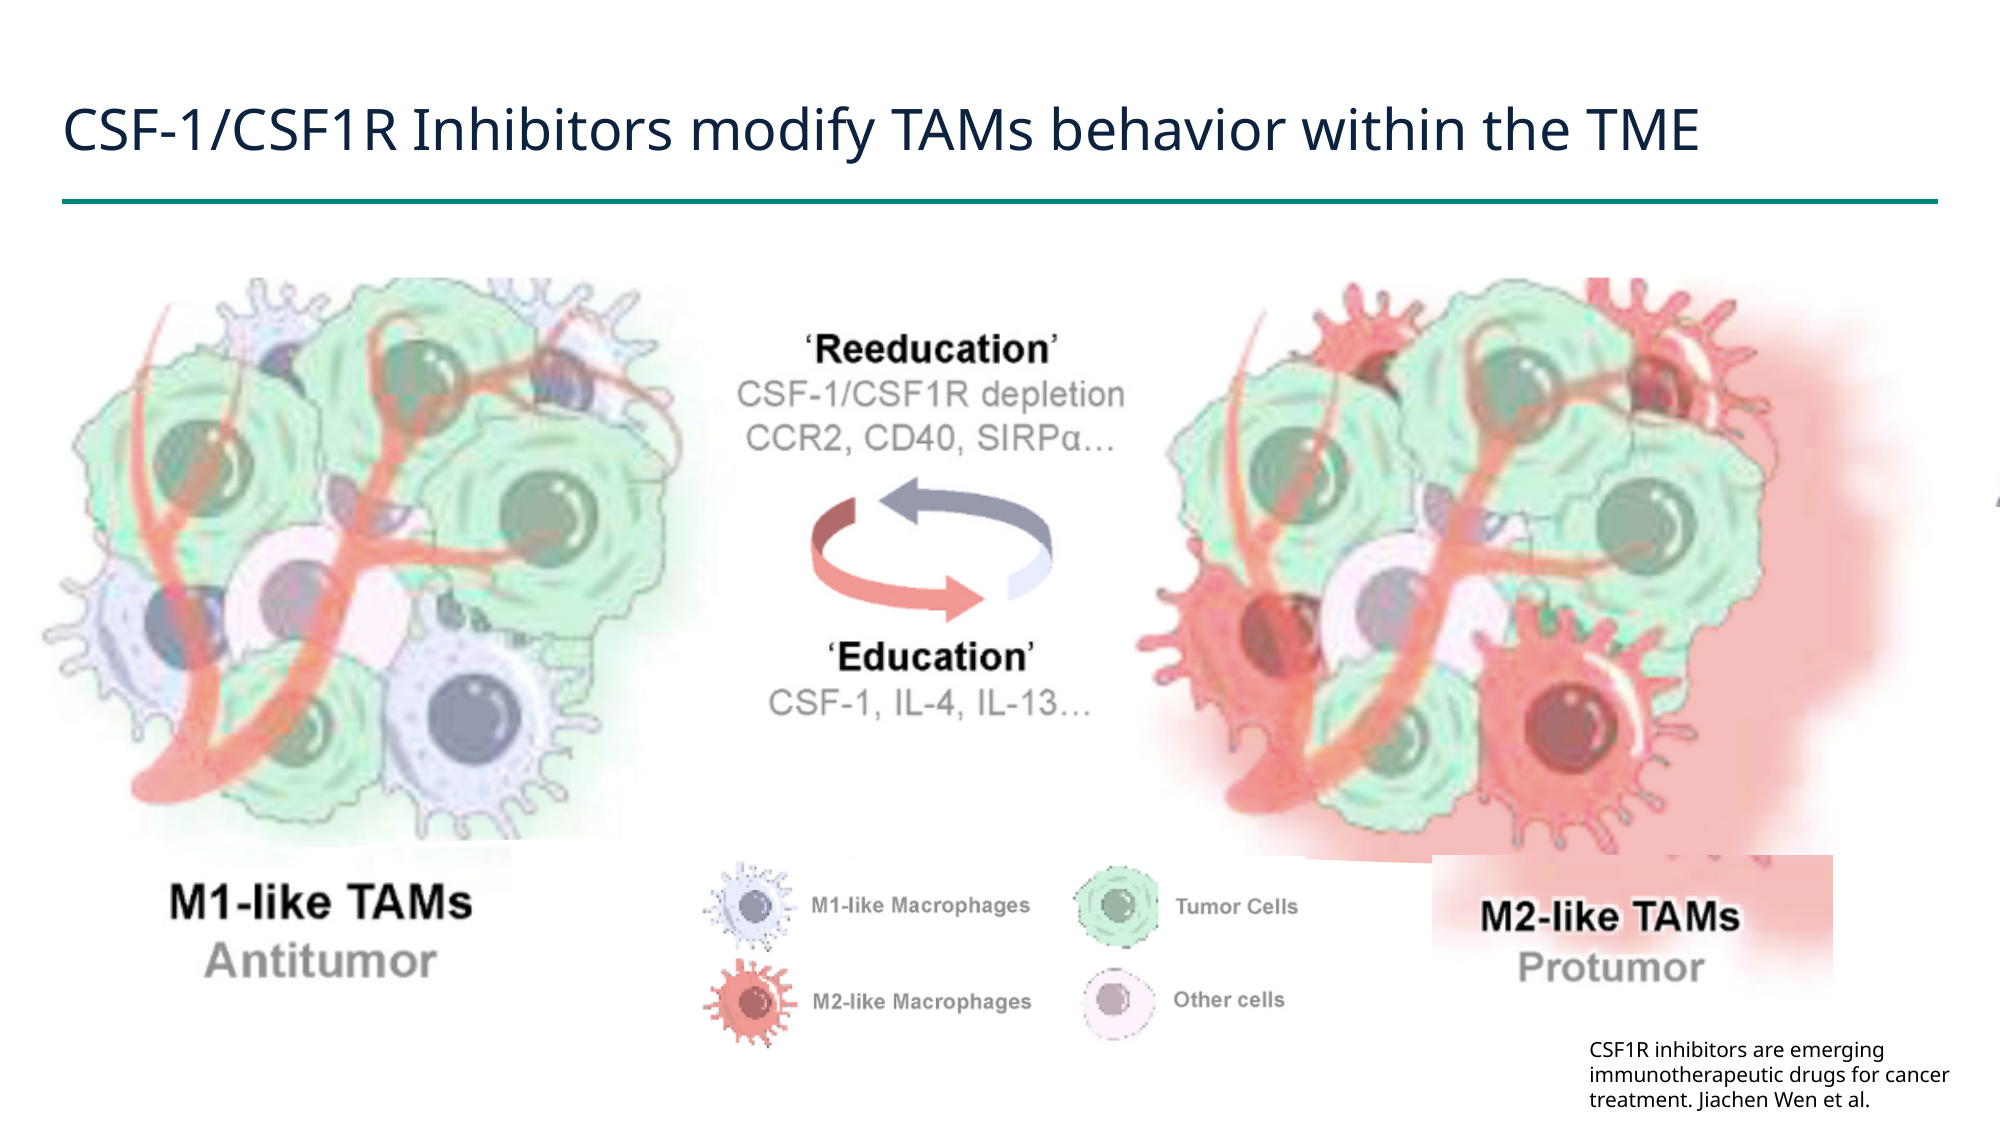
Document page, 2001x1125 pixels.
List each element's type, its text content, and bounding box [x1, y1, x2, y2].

text_box CSF1R inhibitors are emerging immunotherapeutic drugs for cancer treatment. Jiachen Wen et al. [1589, 1036, 2000, 1125]
picture [0, 277, 2000, 1051]
title CSF-1/CSF1R Inhibitors modify TAMs behavior within the TME [62, 62, 1935, 202]
